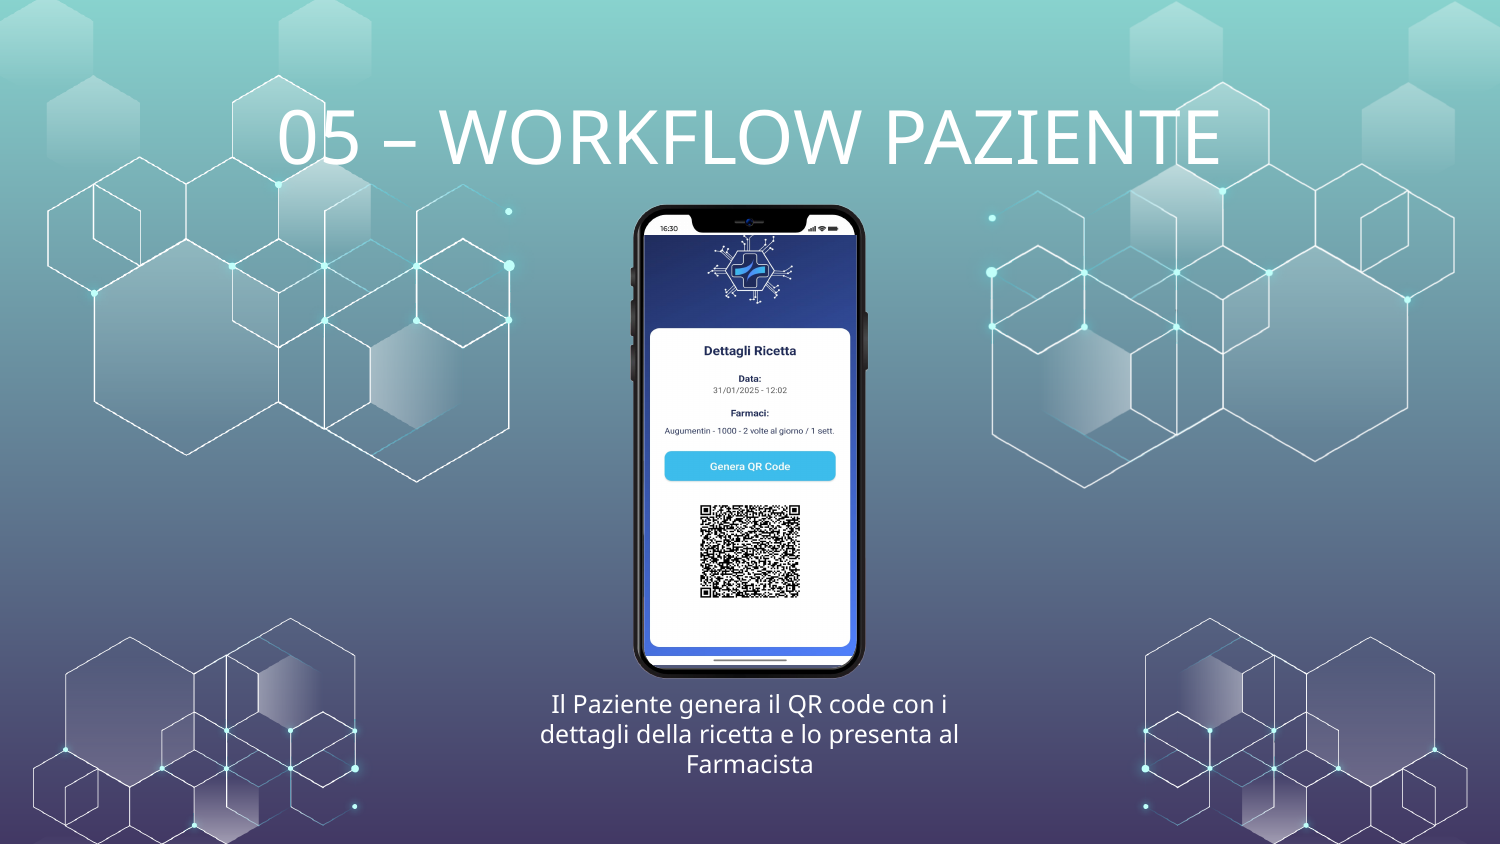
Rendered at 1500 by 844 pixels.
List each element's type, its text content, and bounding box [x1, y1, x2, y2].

picture [625, 136, 875, 746]
title 05 – WORKFLOW PAZIENTE [88, 74, 1412, 185]
picture [0, 617, 378, 844]
text_box Il Paziente genera il QR code con i dettagli della ricetta e lo presenta al Farmacista [499, 689, 1001, 778]
picture [959, 1, 1500, 489]
picture [0, 0, 542, 483]
picture [1122, 617, 1500, 844]
